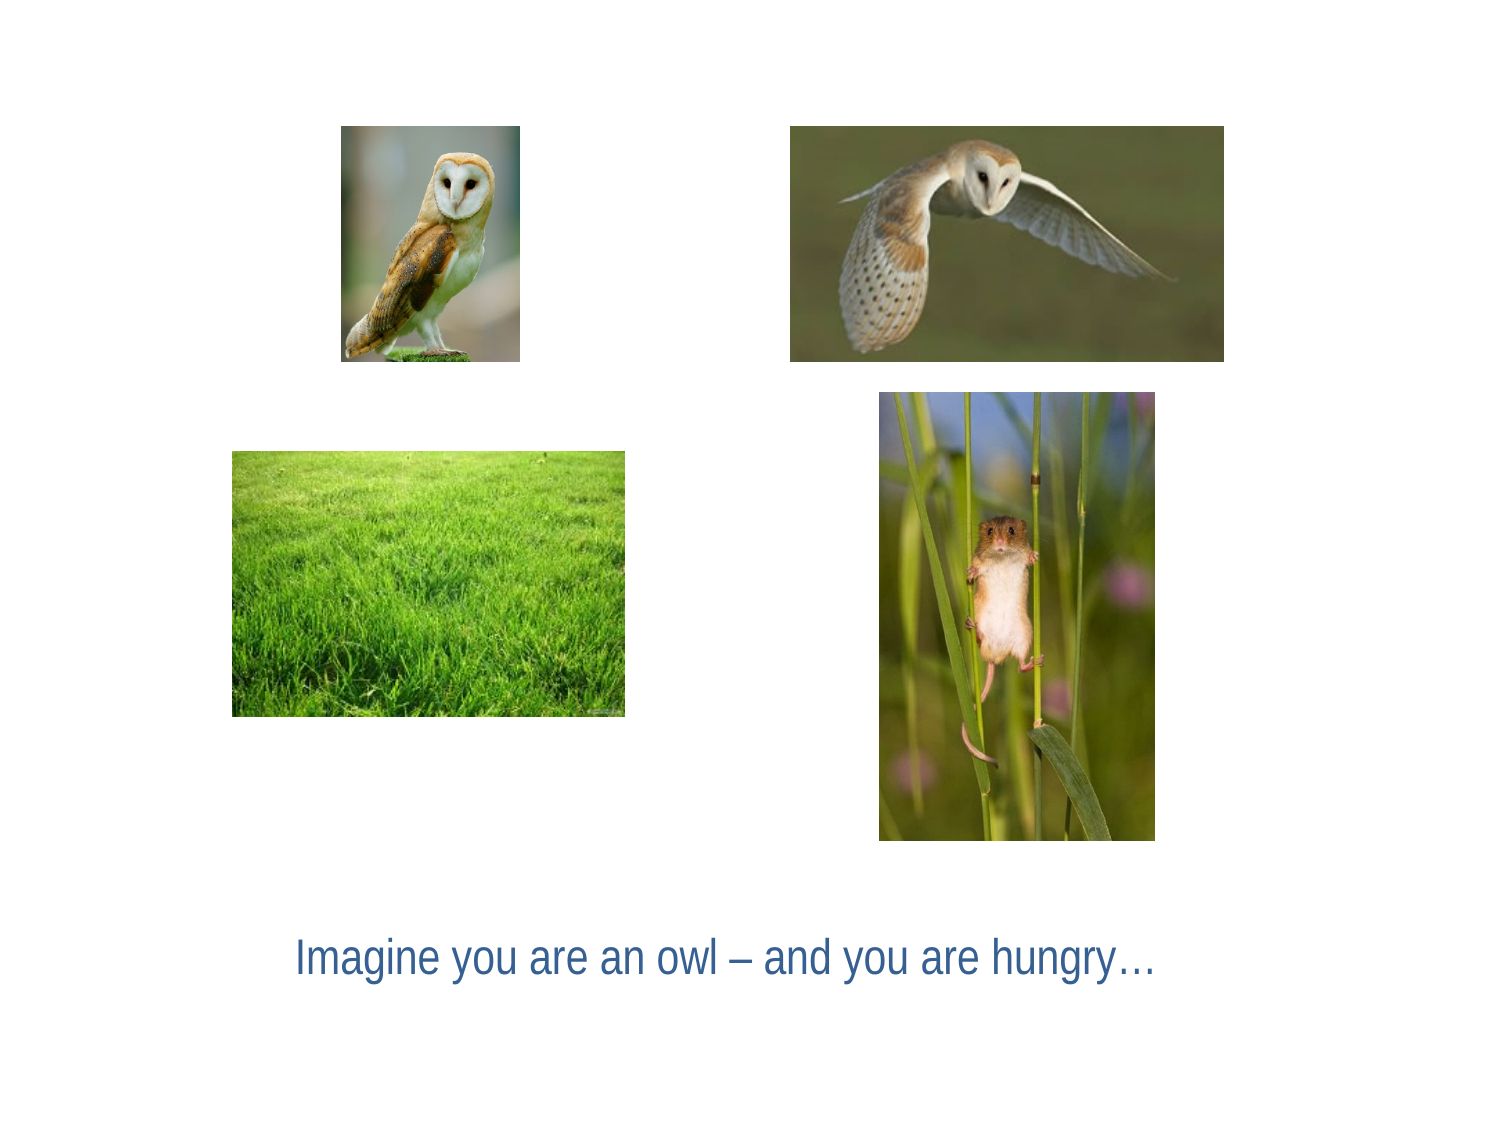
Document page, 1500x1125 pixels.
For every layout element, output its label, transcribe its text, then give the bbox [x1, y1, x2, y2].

picture [340, 126, 520, 362]
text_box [790, 126, 1224, 841]
picture [231, 451, 625, 718]
text_box Imagine you are an owl – and you are hungry… [280, 916, 1324, 992]
